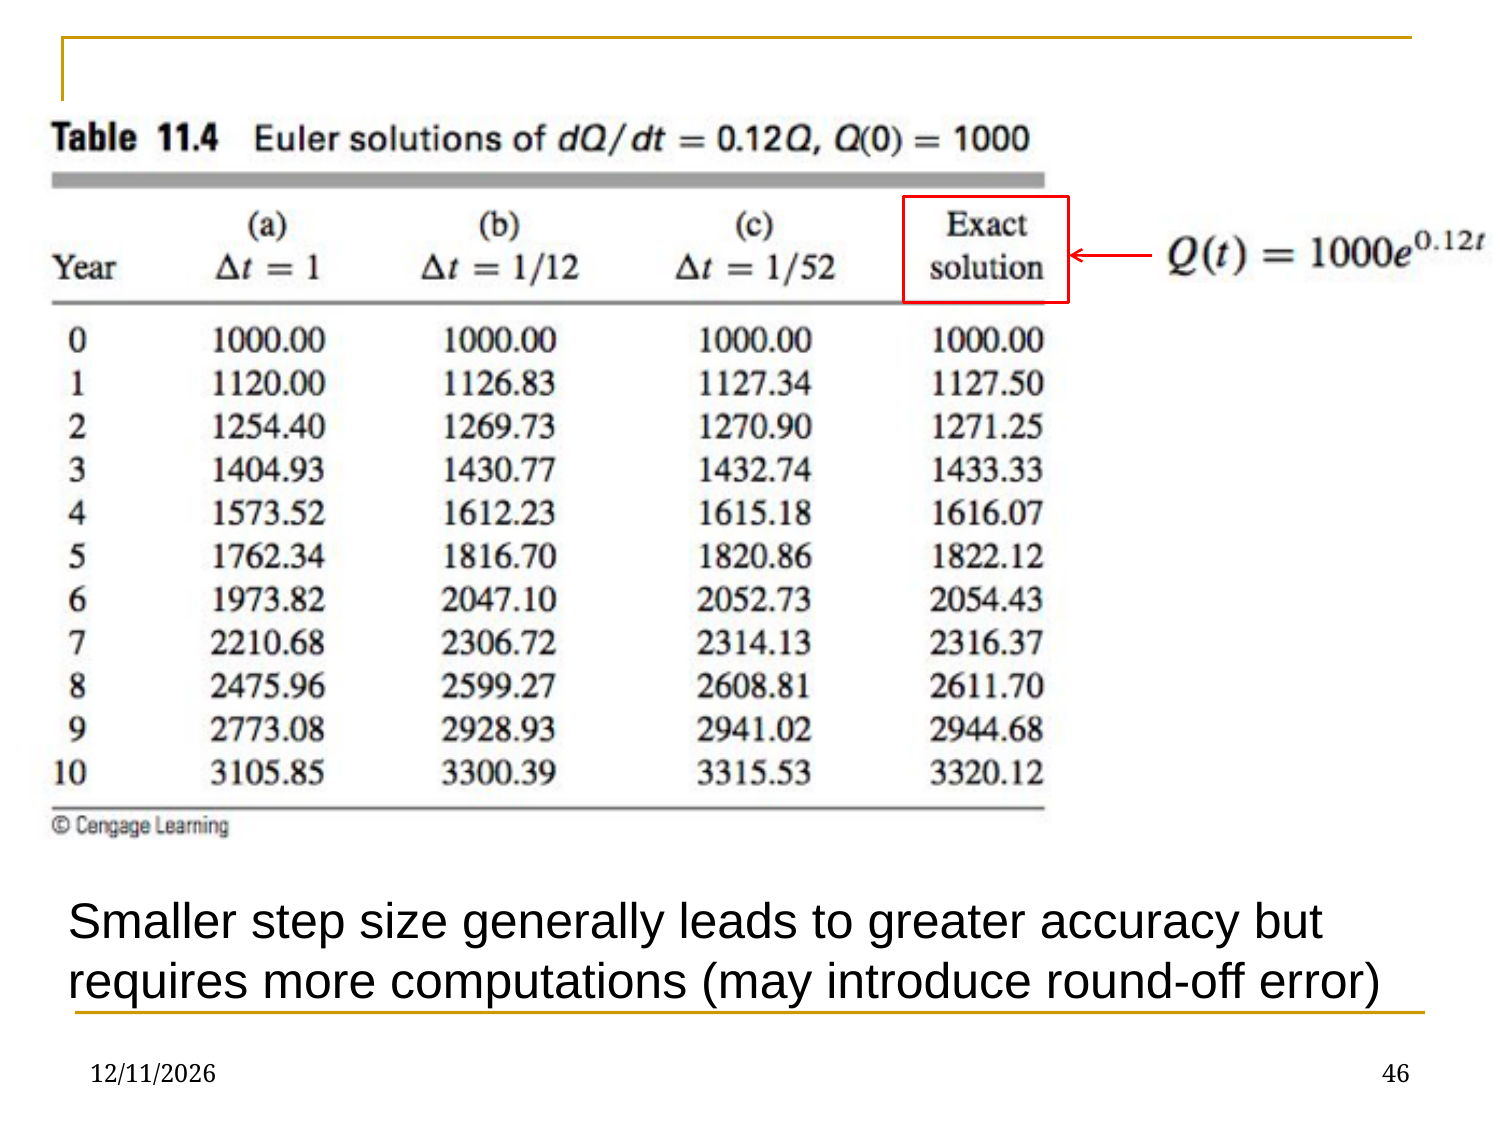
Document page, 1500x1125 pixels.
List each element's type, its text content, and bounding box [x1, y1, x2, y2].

picture [29, 101, 1099, 855]
picture [1156, 207, 1500, 284]
text_box Smaller step size generally leads to greater accuracy but requires more computations (may introduce round-off error) [53, 881, 1459, 1017]
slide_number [75, 1024, 425, 1100]
slide_number 46 [1074, 1024, 1425, 1100]
